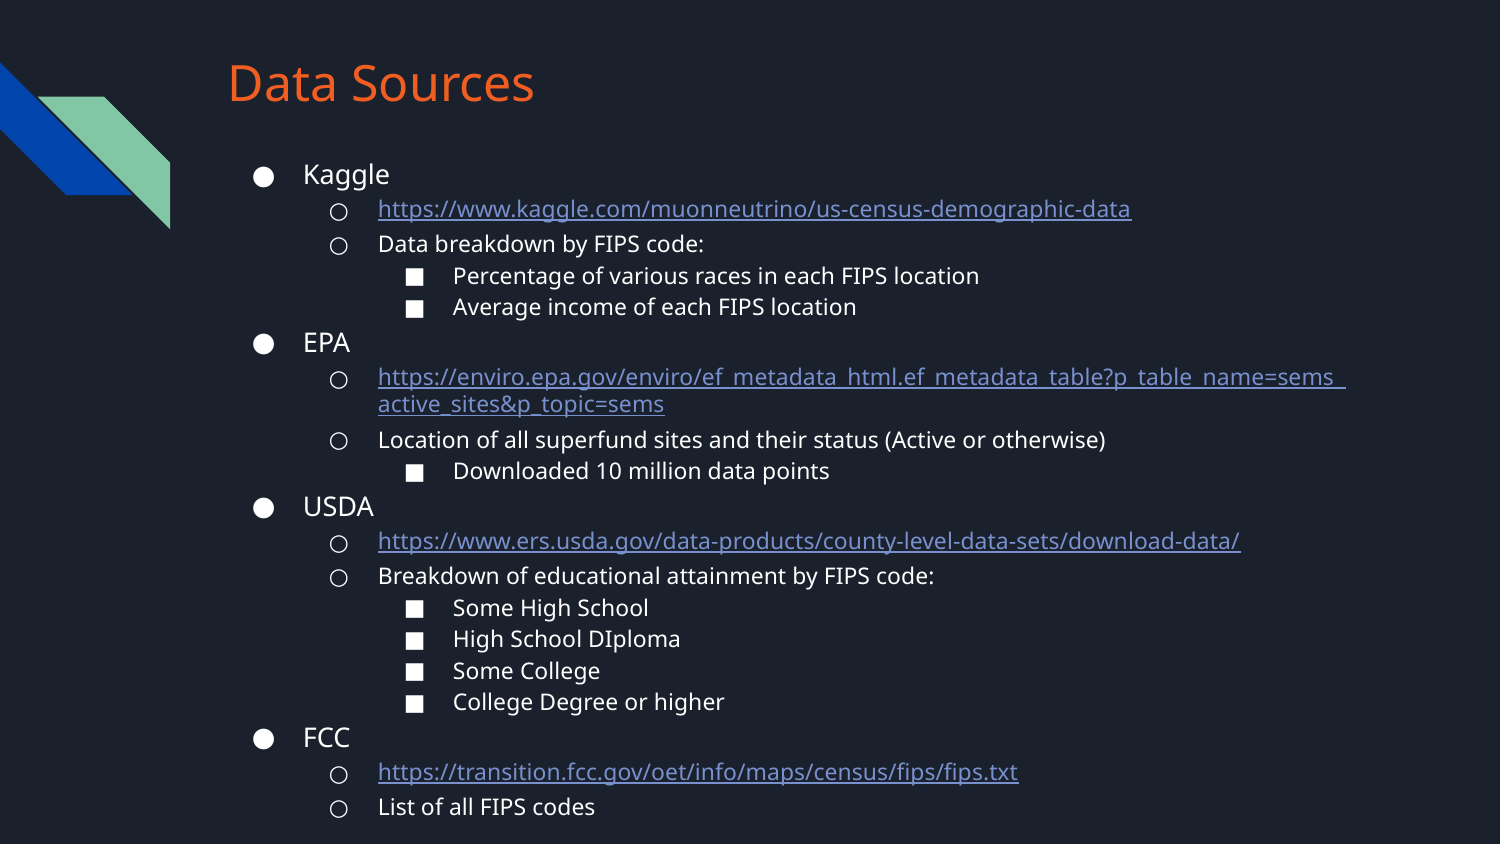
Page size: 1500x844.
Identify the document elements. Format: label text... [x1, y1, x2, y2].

title Data Sources [212, 36, 1368, 137]
list Kaggle https://www.kaggle.com/muonneutrino/us-census-demographic-data Data breakdown by FIPS code: Percentage of various races in each FIPS location Average income of each FIPS location EPA https://enviro.epa.gov/enviro/ef_metadata_html.ef_metadata_table?p_table_name=sems_active_sites&p_topic=sems Location of all superfund sites and their status (Active or otherwise) Downloaded 10 million data points USDA https://www.ers.usda.gov/data-products/county-level-data-sets/download-data/ Breakdown of educational attainment by FIPS code: Some High School High School DIploma Some College College Degree or higher FCC https://transition.fcc.gov/oet/info/maps/census/fips/fips.txt List of all FIPS codes [212, 137, 1368, 707]
